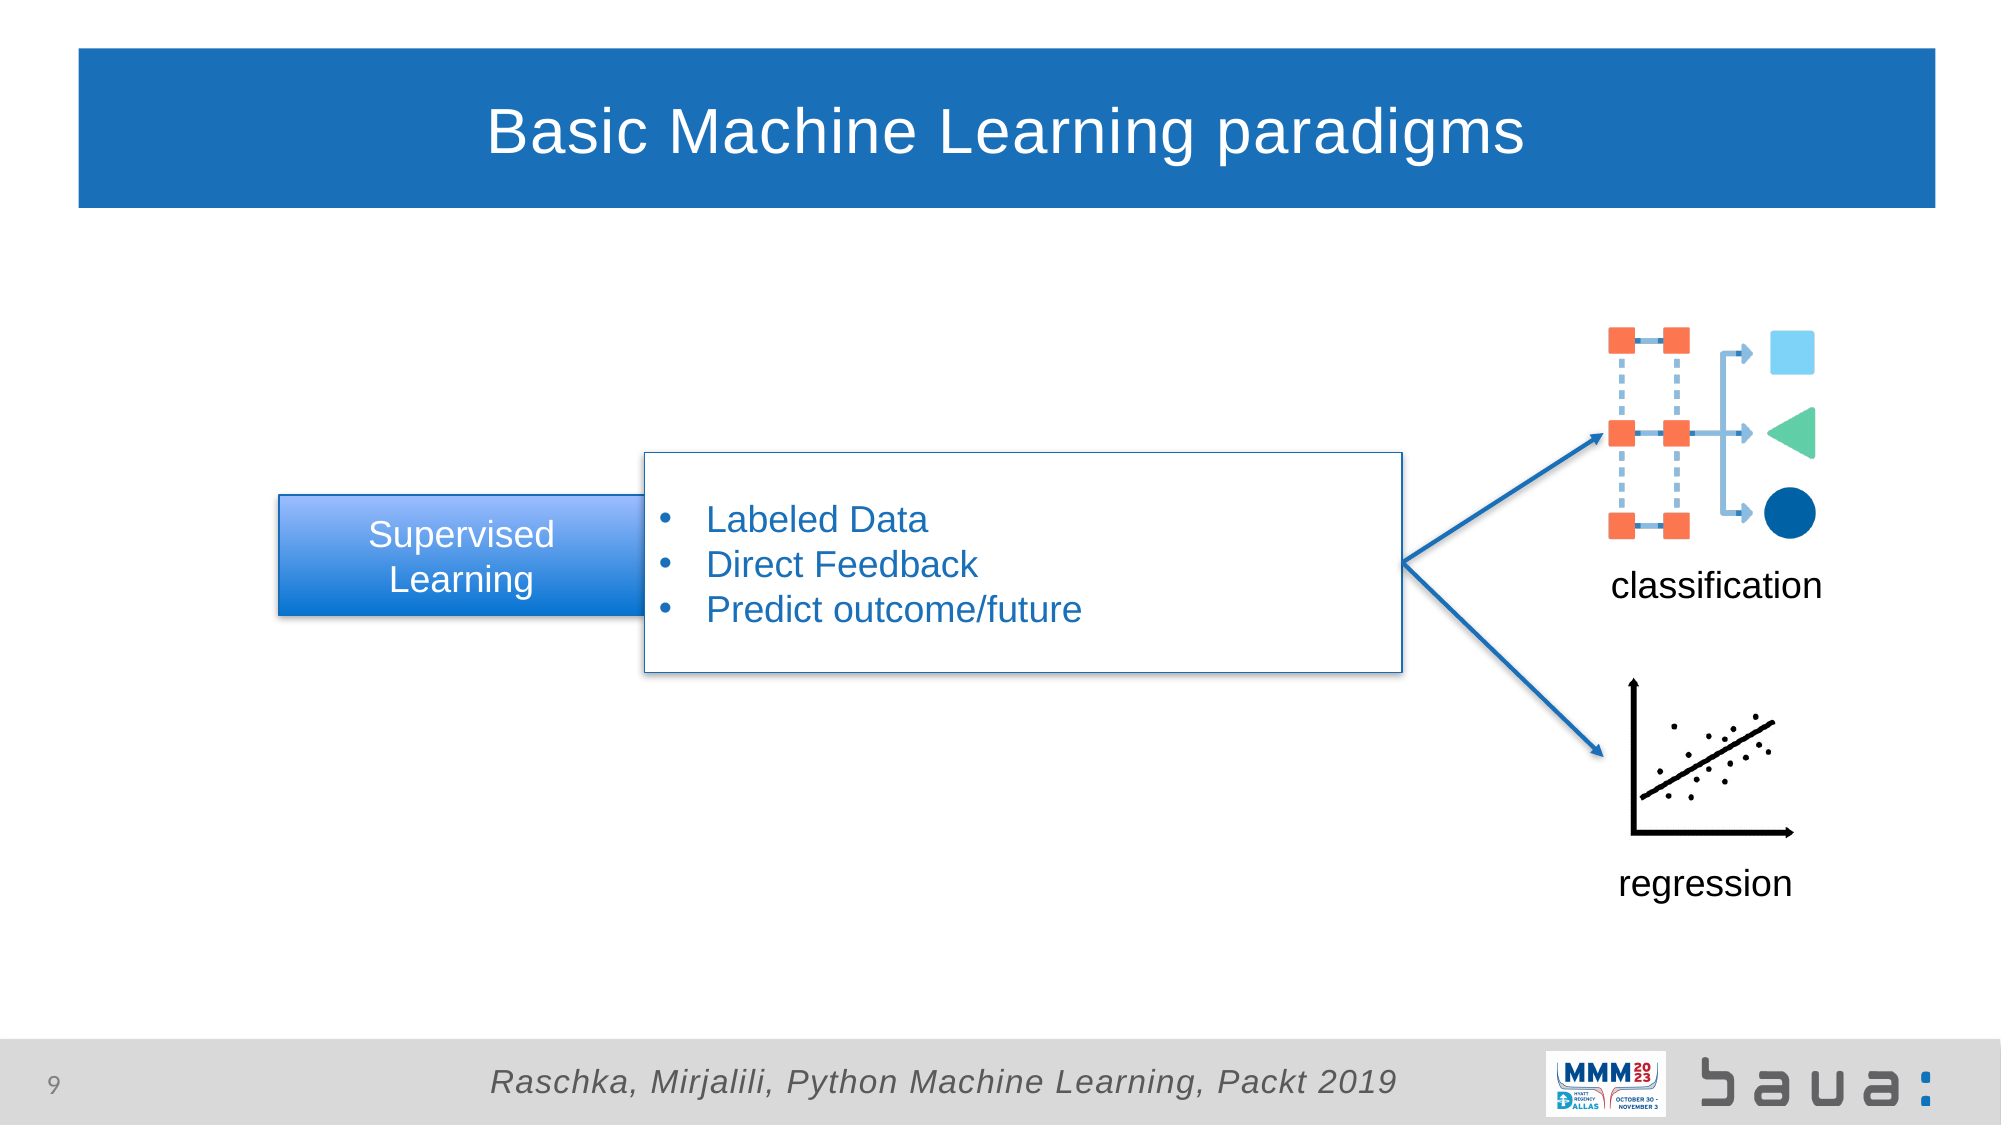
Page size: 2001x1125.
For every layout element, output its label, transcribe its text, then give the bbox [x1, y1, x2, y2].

picture [1545, 1050, 1666, 1117]
text_box regression [1603, 851, 1849, 912]
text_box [1402, 432, 1604, 561]
list Raschka, Mirjalili, Python Machine Learning, Packt 2019 [490, 1060, 1513, 1124]
text_box Labeled Data Direct Feedback Predict outcome/future [644, 452, 1397, 673]
title Basic Machine Learning paradigms [78, 48, 1936, 208]
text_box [1402, 562, 1604, 758]
slide_number 9 [46, 1053, 135, 1114]
picture [1603, 667, 1814, 847]
text_box classification [1608, 553, 1838, 613]
picture [1603, 324, 1821, 542]
text_box Supervised Learning [278, 494, 638, 616]
